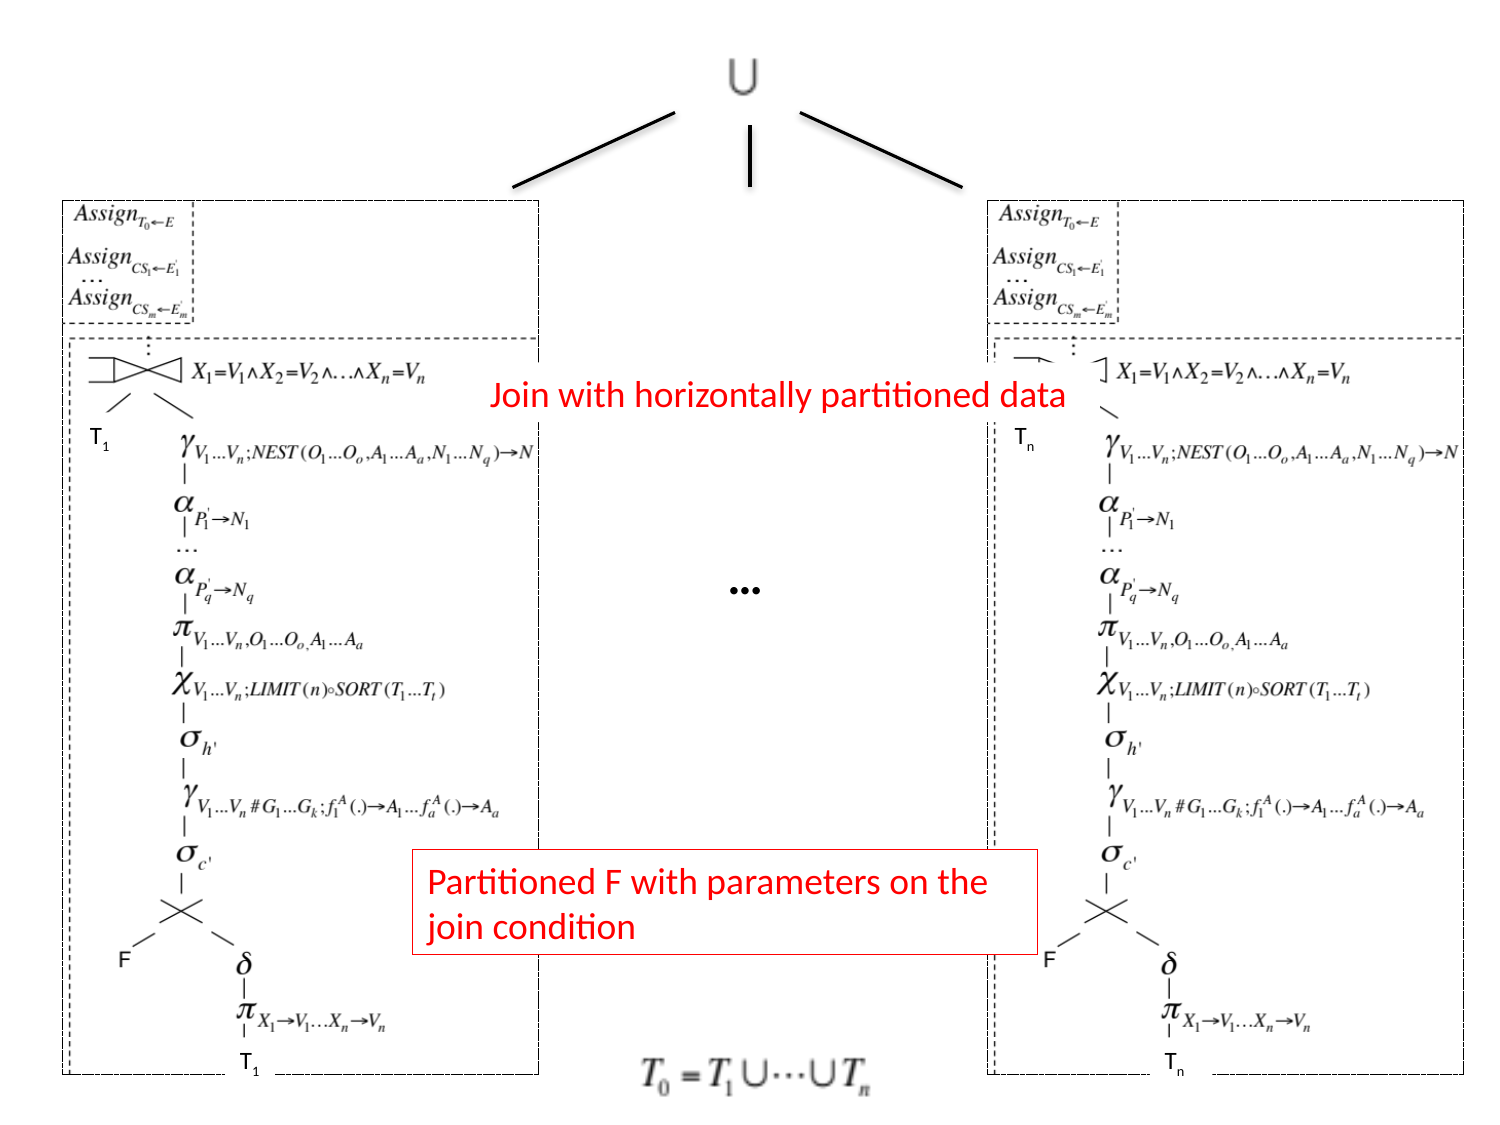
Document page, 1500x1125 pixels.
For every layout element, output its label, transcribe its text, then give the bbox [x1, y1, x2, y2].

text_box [637, 1049, 876, 1102]
text_box Partitioned F with parameters on the join condition [543, 849, 982, 955]
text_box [512, 112, 676, 188]
text_box Join with horizontally partitioned data [543, 362, 982, 423]
picture [987, 199, 1464, 1076]
picture [62, 199, 539, 1076]
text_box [724, 49, 762, 100]
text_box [799, 112, 963, 188]
text_box … [712, 537, 938, 613]
